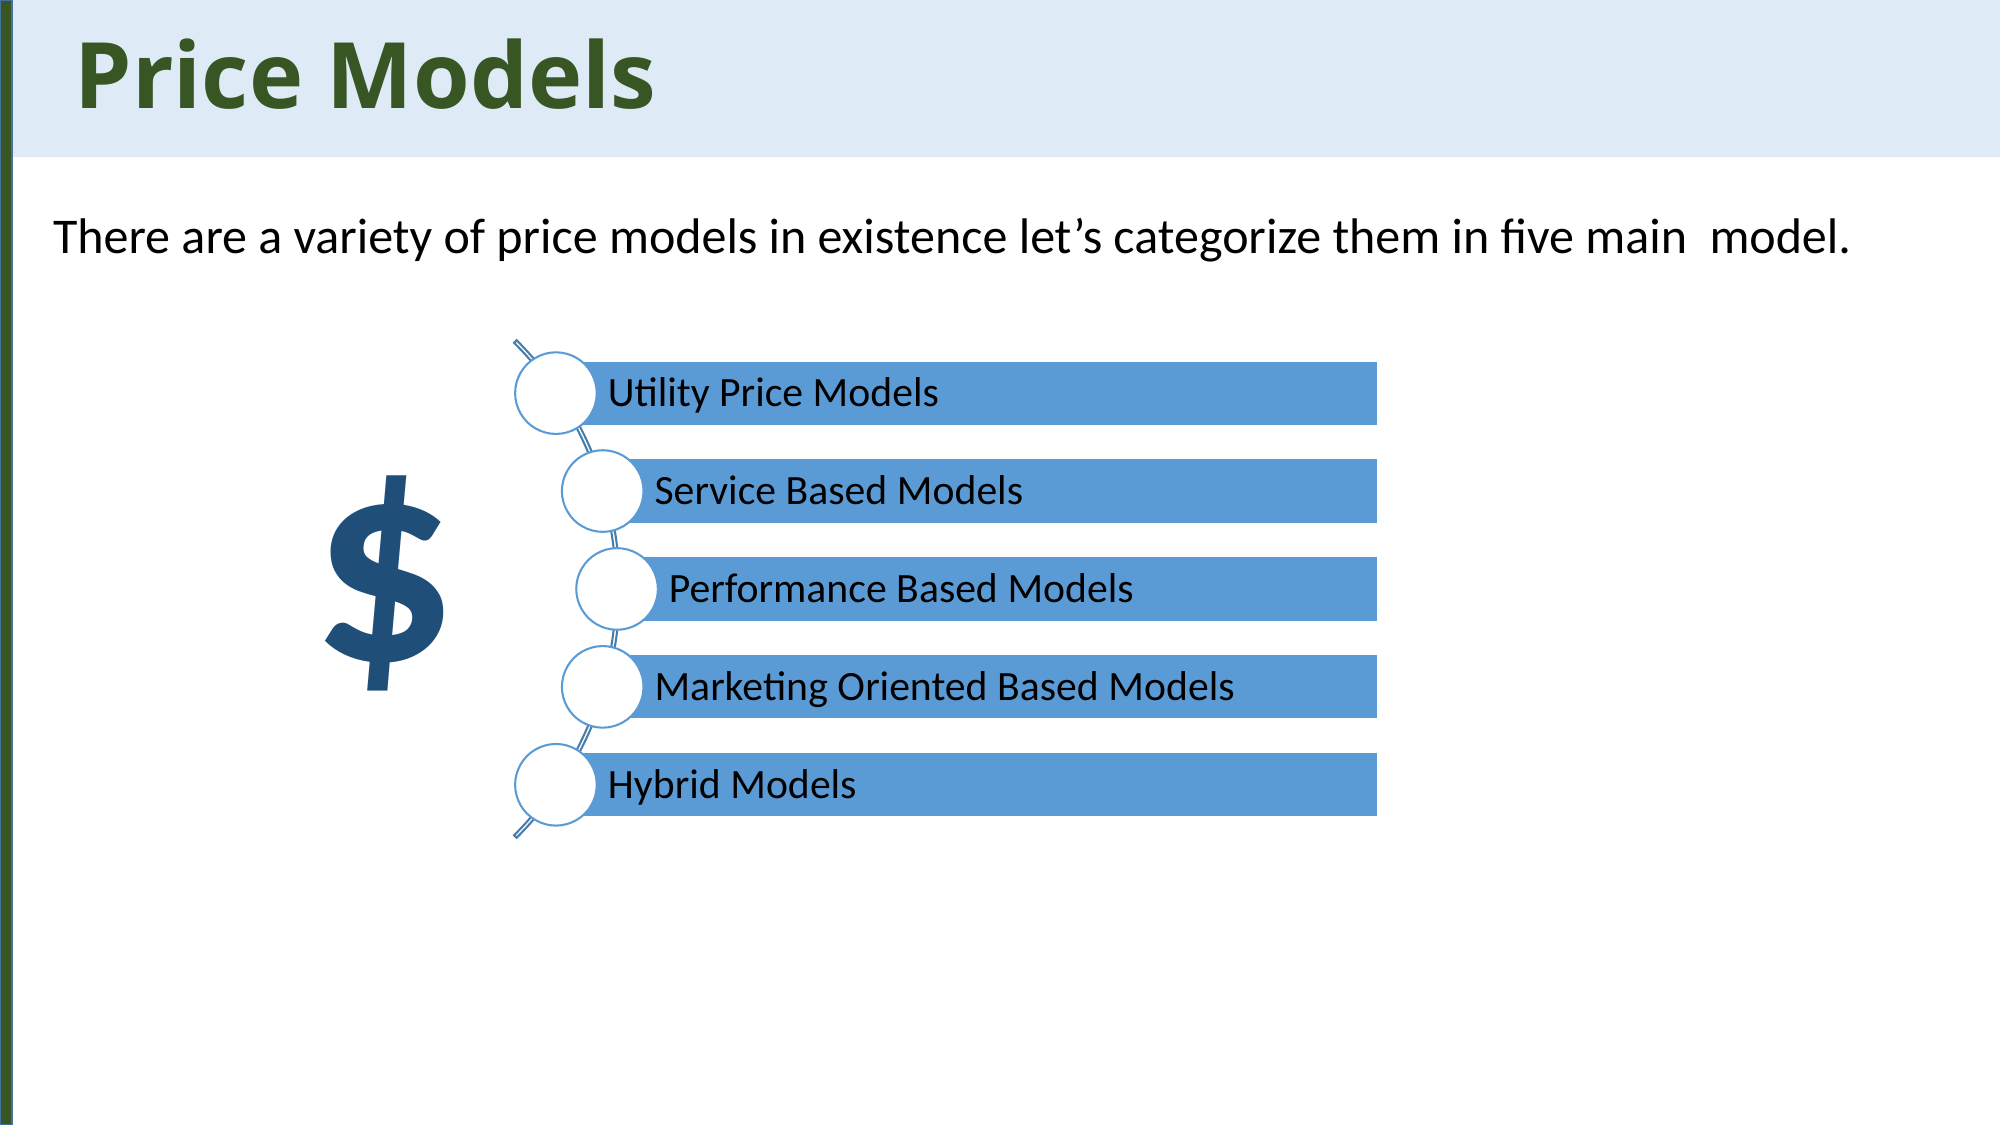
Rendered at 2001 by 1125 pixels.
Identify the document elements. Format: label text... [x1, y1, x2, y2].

text_box $ [206, 365, 506, 726]
title Price Models [13, 0, 2000, 158]
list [506, 327, 1385, 851]
text_box [0, 0, 13, 1125]
text_box There are a variety of price models in existence let’s categorize them in five main model. [38, 196, 1925, 271]
